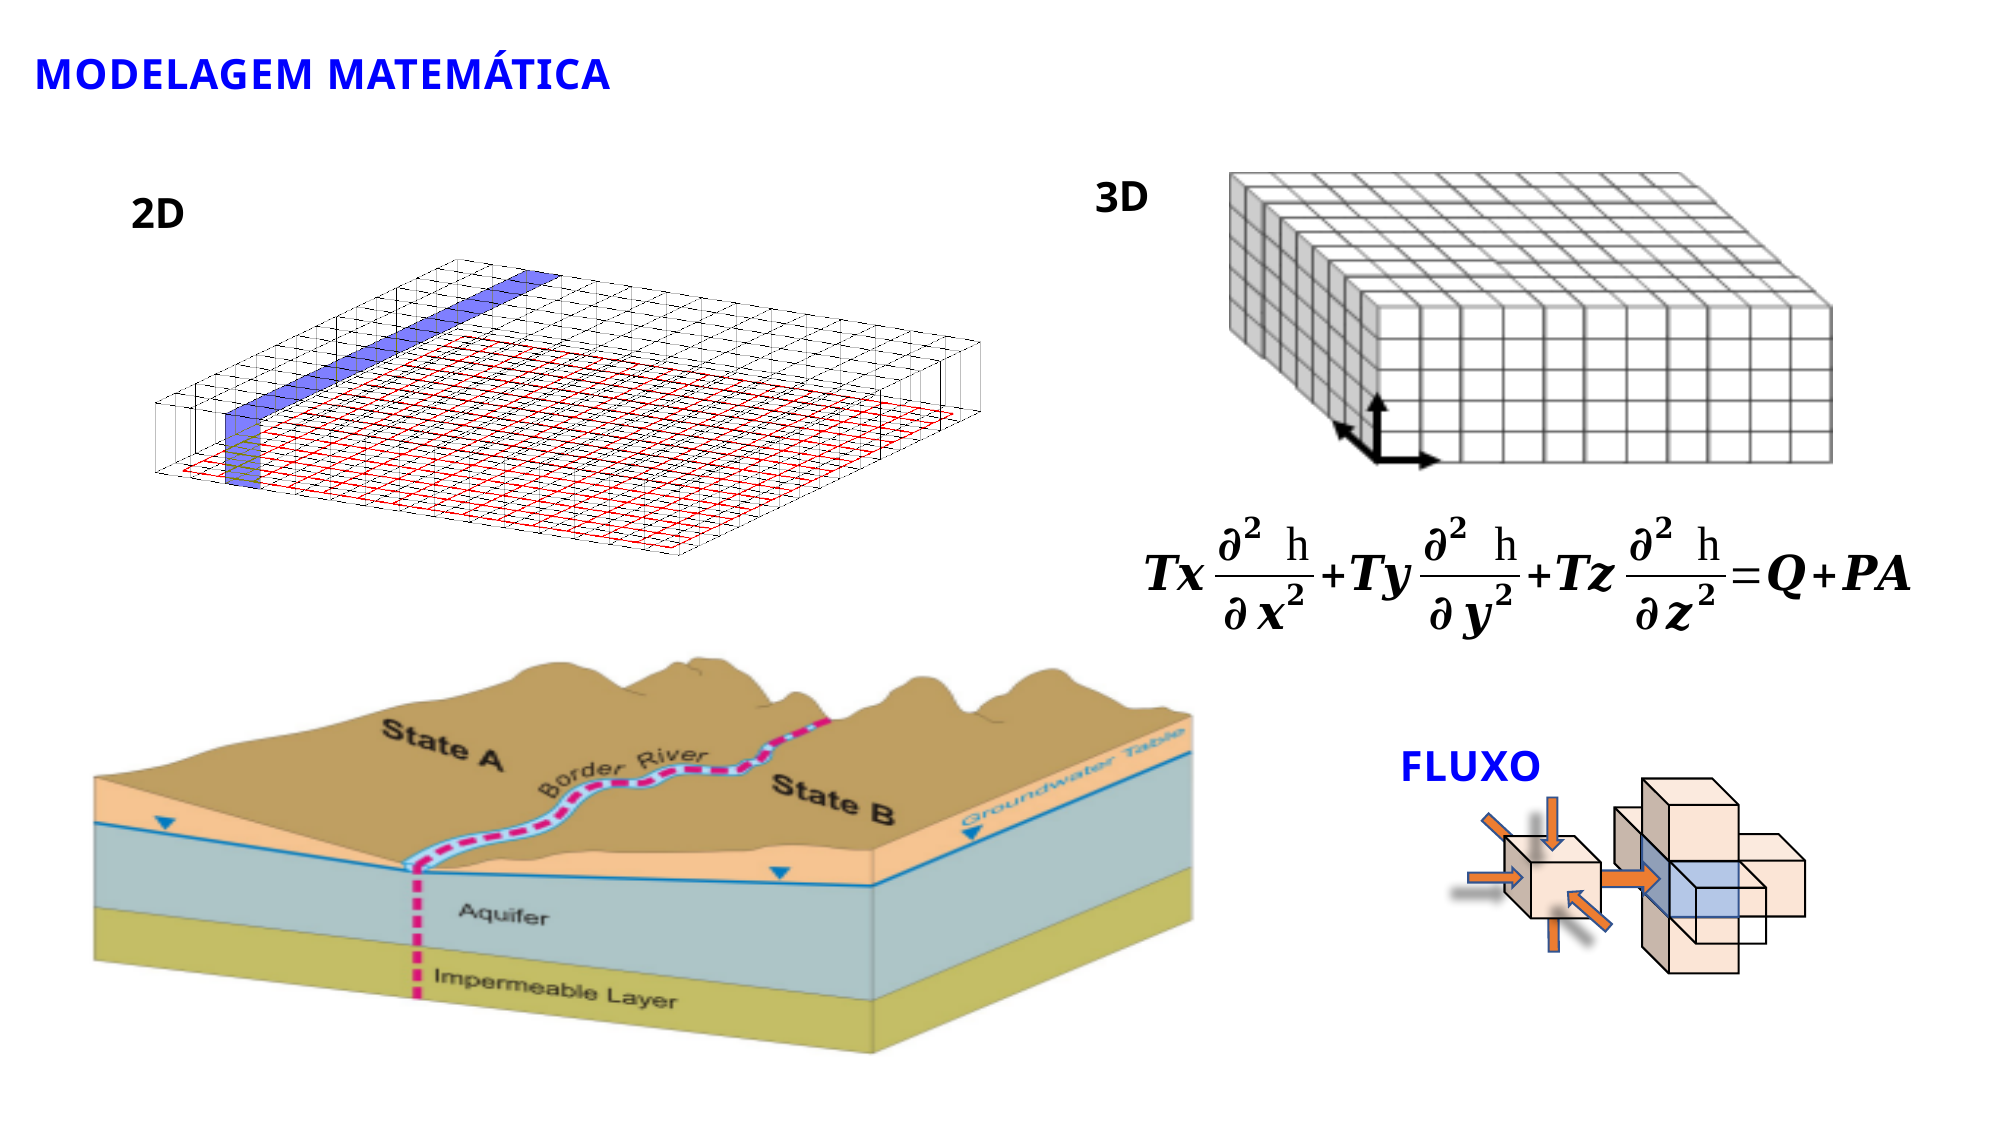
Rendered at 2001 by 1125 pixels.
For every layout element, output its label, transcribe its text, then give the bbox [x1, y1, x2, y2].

text_box FLUXO [1384, 716, 1595, 798]
picture [1229, 172, 1833, 481]
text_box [1468, 778, 1806, 974]
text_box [74, 157, 1218, 1058]
text_box 3D [1094, 140, 1364, 249]
text_box Modelagem Matemática [19, 25, 677, 105]
